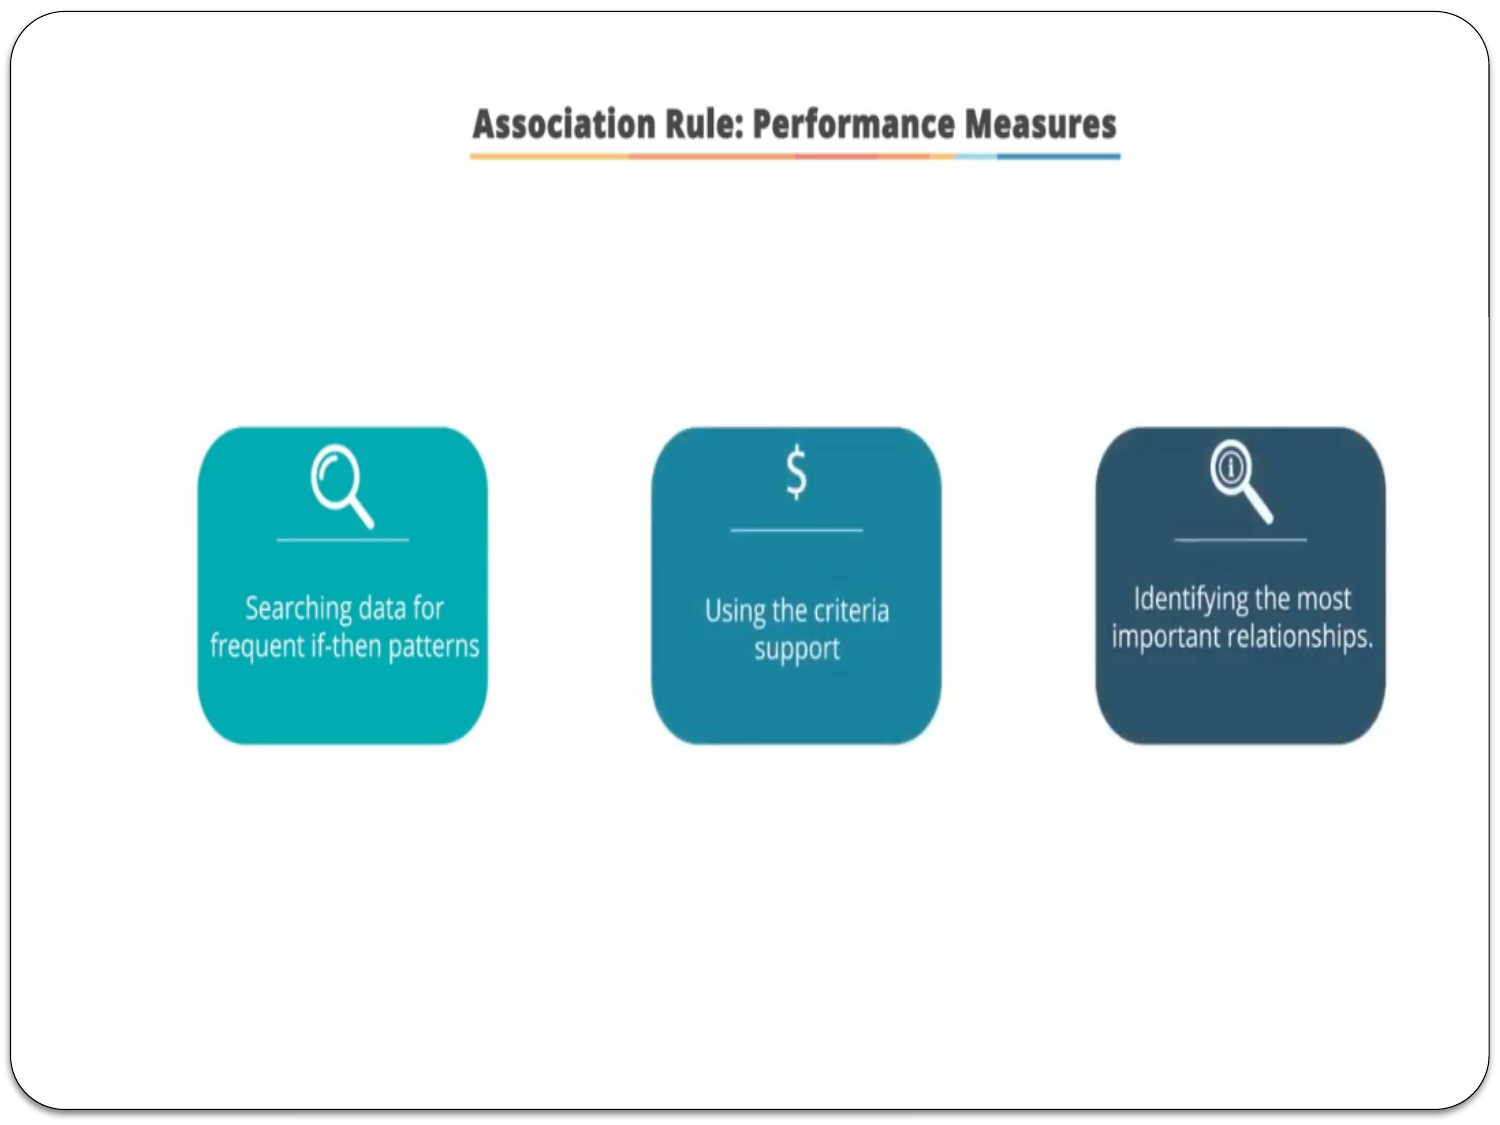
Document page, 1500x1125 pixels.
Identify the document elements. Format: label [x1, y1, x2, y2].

picture [149, 62, 1438, 938]
